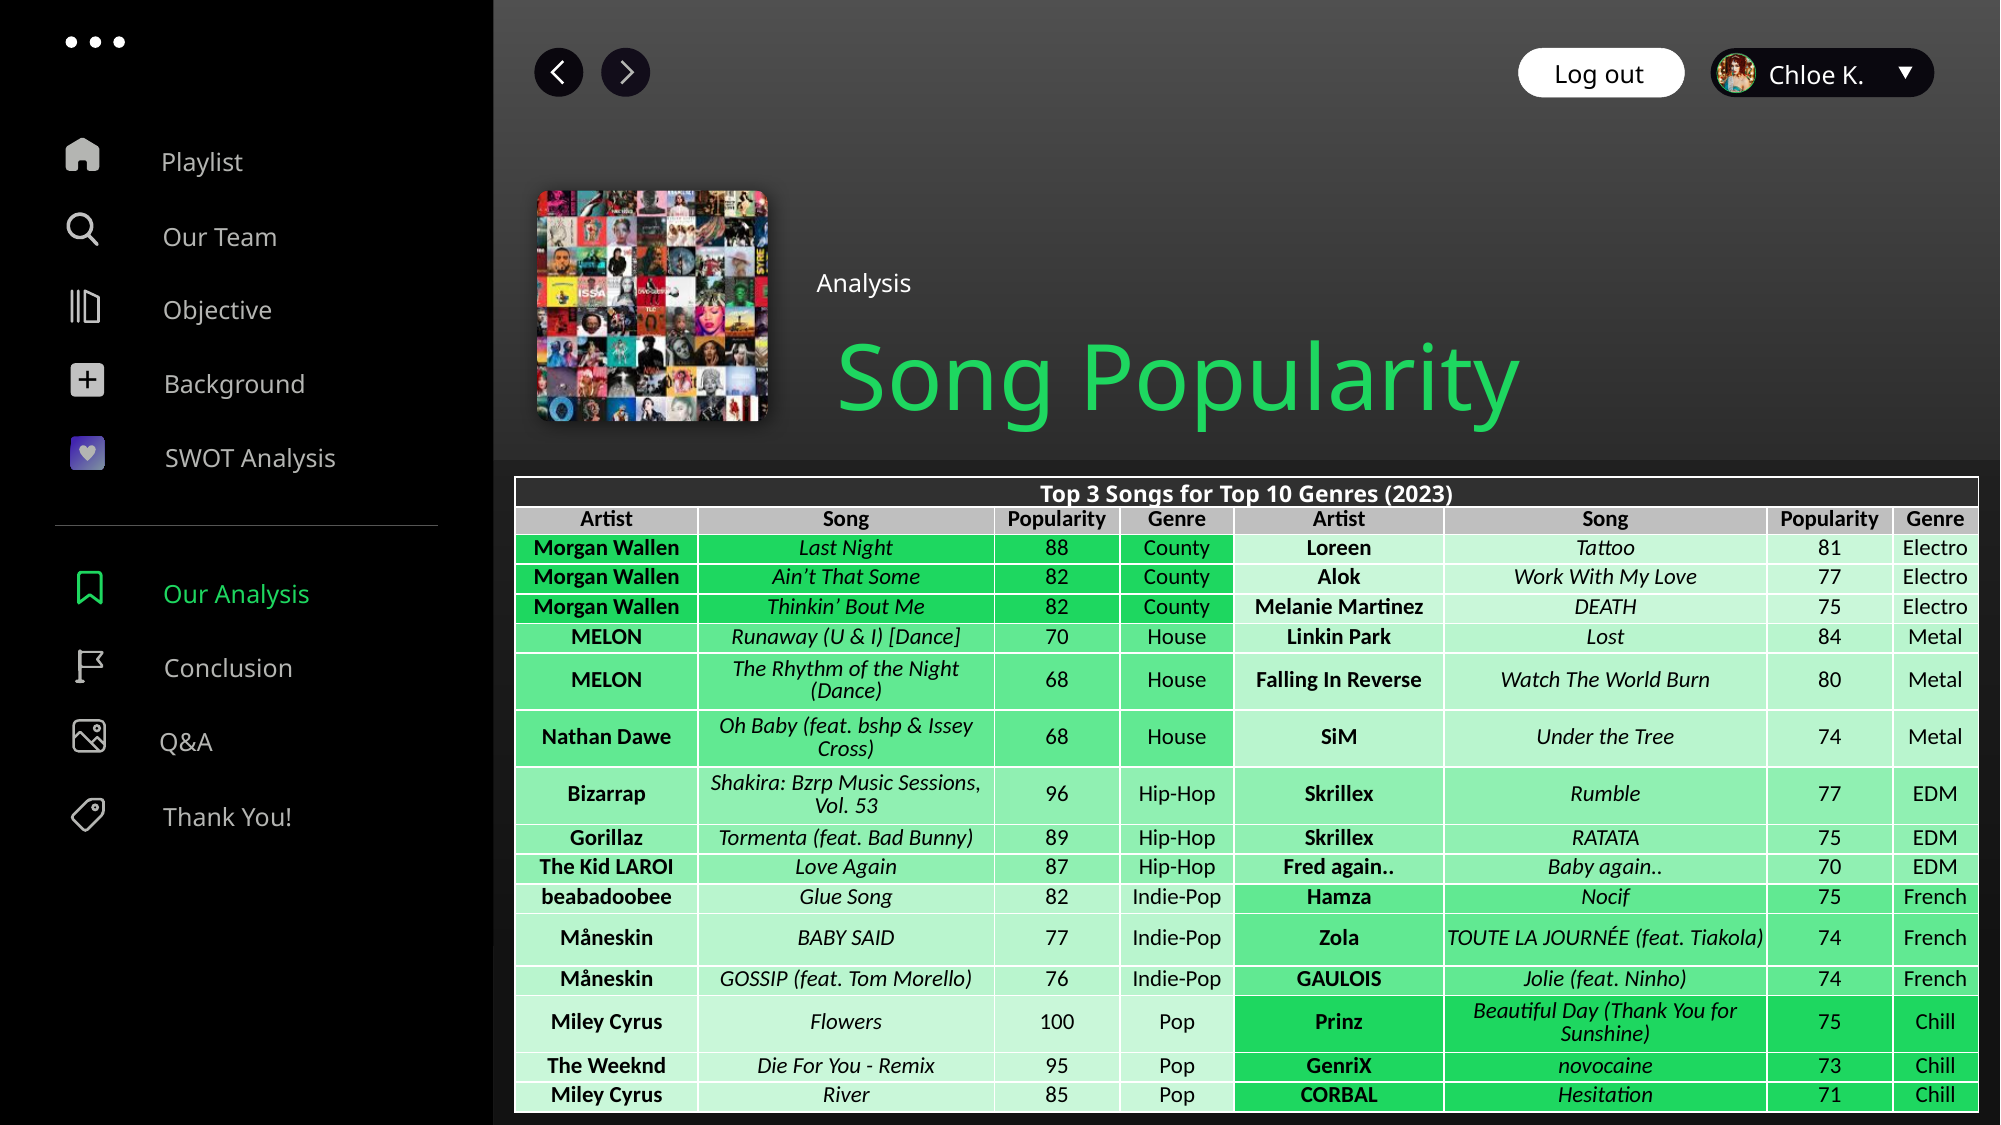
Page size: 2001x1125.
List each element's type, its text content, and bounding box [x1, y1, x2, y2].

table_cell Morgan Wallen [516, 565, 697, 593]
table_cell 75 [1768, 996, 1892, 1052]
table_cell Artist [1235, 508, 1443, 534]
table_cell Måneskin [516, 914, 697, 965]
table_cell Under the Tree [1445, 711, 1766, 766]
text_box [534, 47, 584, 97]
table_cell 77 [1768, 768, 1892, 824]
table_cell 85 [995, 1083, 1119, 1111]
table_header Top 3 Songs for Top 10 Genres (2023) [516, 478, 1978, 506]
table_cell 68 [995, 654, 1119, 709]
table_cell novocaine [1445, 1053, 1766, 1081]
table_cell Pop [1121, 996, 1233, 1052]
table_cell Beautiful Day (Thank You for Sunshine) [1445, 996, 1766, 1052]
table_cell River [699, 1083, 994, 1111]
table_cell Loreen [1235, 535, 1443, 563]
table_cell MELON [516, 654, 697, 709]
text_box Log out [1539, 51, 1660, 96]
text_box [70, 289, 100, 324]
table_cell Falling In Reverse [1235, 654, 1443, 709]
table_cell Miley Cyrus [516, 996, 697, 1052]
table_cell 82 [995, 885, 1119, 913]
text_box [0, 0, 494, 1125]
table_cell EDM [1894, 825, 1978, 853]
text_box Our Team [147, 213, 293, 259]
text_box Analysis [801, 259, 927, 305]
table_cell Gorillaz [516, 825, 697, 853]
table_cell 75 [1768, 825, 1892, 853]
table_cell Miley Cyrus [516, 1083, 697, 1111]
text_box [65, 36, 125, 48]
table_cell GenriX [1235, 1053, 1443, 1081]
text_box [65, 137, 100, 171]
table_cell Prinz [1235, 996, 1443, 1052]
text_box Conclusion [149, 645, 309, 690]
table_cell Rumble [1445, 768, 1766, 824]
table_cell Metal [1894, 711, 1978, 766]
table_cell 71 [1768, 1083, 1892, 1111]
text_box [70, 797, 105, 832]
table_cell 96 [995, 768, 1119, 824]
table_cell Hamza [1235, 885, 1443, 913]
table_cell French [1894, 885, 1978, 913]
table_cell Skrillex [1235, 825, 1443, 853]
table_cell Last Night [699, 535, 994, 563]
table_cell RATATA [1445, 825, 1766, 853]
table_cell EDM [1894, 768, 1978, 824]
text_box [494, 460, 2000, 1125]
table_cell Pop [1121, 1083, 1233, 1111]
table_cell Hip-Hop [1121, 825, 1233, 853]
table_cell Jolie (feat. Ninho) [1445, 967, 1766, 995]
table_cell EDM [1894, 855, 1978, 883]
table_cell House [1121, 711, 1233, 766]
table_cell 84 [1768, 624, 1892, 652]
text_box Background [148, 361, 322, 406]
table_cell County [1121, 565, 1233, 593]
text_box Objective [148, 287, 288, 333]
text_box [1896, 65, 1915, 82]
table_cell House [1121, 654, 1233, 709]
table_cell 77 [995, 914, 1119, 965]
table_cell Linkin Park [1235, 624, 1443, 652]
table_cell The Weeknd [516, 1053, 697, 1081]
table_cell Work With My Love [1445, 565, 1766, 593]
text_box [1709, 55, 1716, 90]
table_cell Glue Song [699, 885, 994, 913]
picture [536, 190, 768, 422]
table_cell Morgan Wallen [516, 595, 697, 623]
table_cell Chill [1894, 1053, 1978, 1081]
table_cell 95 [995, 1053, 1119, 1081]
table_cell 76 [995, 967, 1119, 995]
table_cell 70 [1768, 855, 1892, 883]
table_cell Electro [1894, 535, 1978, 563]
table_cell County [1121, 595, 1233, 623]
table_cell MELON [516, 624, 697, 652]
table_cell Melanie Martinez [1235, 595, 1443, 623]
table_cell Zola [1235, 914, 1443, 965]
table_cell Indie-Pop [1121, 967, 1233, 995]
table_cell Baby again.. [1445, 855, 1766, 883]
table_cell Electro [1894, 565, 1978, 593]
table_cell 74 [1768, 914, 1892, 965]
table_cell 75 [1768, 885, 1892, 913]
table_cell 100 [995, 996, 1119, 1052]
table_cell 89 [995, 825, 1119, 853]
table_cell Thinkin’ Bout Me [699, 595, 994, 623]
table_cell Die For You - Remix [699, 1053, 994, 1081]
table_cell 73 [1768, 1053, 1892, 1081]
table_cell 68 [995, 711, 1119, 766]
table_cell Tormenta (feat. Bad Bunny) [699, 825, 994, 853]
table_cell Bizarrap [516, 768, 697, 824]
table_cell Måneskin [516, 967, 697, 995]
table_cell 74 [1768, 711, 1892, 766]
table_cell Artist [516, 508, 697, 534]
table_cell Flowers [699, 996, 994, 1052]
table_cell Hesitation [1445, 1083, 1766, 1111]
table_cell Chill [1894, 996, 1978, 1052]
table_cell TOUTE LA JOURNÉE (feat. Tiakola) [1445, 914, 1766, 965]
table_cell The Kid LAROI [516, 855, 697, 883]
table_cell Love Again [699, 855, 994, 883]
table_cell 82 [995, 595, 1119, 623]
table_cell Hip-Hop [1121, 768, 1233, 824]
table_cell 77 [1768, 565, 1892, 593]
table_cell 74 [1768, 967, 1892, 995]
table_cell 88 [995, 535, 1119, 563]
text_box Song Popularity [822, 311, 1536, 437]
text_box Playlist [146, 138, 259, 184]
table_cell Chill [1894, 1083, 1978, 1111]
table_cell 70 [995, 624, 1119, 652]
table_cell Nathan Dawe [516, 711, 697, 766]
text_box [1517, 47, 1686, 99]
table_cell Genre [1121, 508, 1233, 534]
text_box [66, 212, 99, 246]
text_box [601, 47, 651, 97]
table_cell Nocif [1445, 885, 1766, 913]
table_cell 80 [1768, 654, 1892, 709]
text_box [72, 719, 106, 753]
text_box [70, 436, 105, 470]
text_box [1718, 47, 1936, 99]
table_cell Hip-Hop [1121, 855, 1233, 883]
table_cell Electro [1894, 595, 1978, 623]
table_cell Pop [1121, 1053, 1233, 1081]
text_box Our Analysis [148, 570, 326, 616]
table_cell Genre [1894, 508, 1978, 534]
table_cell French [1894, 967, 1978, 995]
table_cell Morgan Wallen [516, 535, 697, 563]
table_cell Fred again.. [1235, 855, 1443, 883]
table_cell GAULOIS [1235, 967, 1443, 995]
text_box Thank You! [148, 793, 308, 839]
table_cell Tattoo [1445, 535, 1766, 563]
table_cell 81 [1768, 535, 1892, 563]
table_cell Shakira: Bzrp Music Sessions, Vol. 53 [699, 768, 994, 824]
table_cell DEATH [1445, 595, 1766, 623]
table_cell County [1121, 535, 1233, 563]
text_box [74, 649, 104, 684]
table_cell Song [1445, 508, 1766, 534]
table_cell French [1894, 914, 1978, 965]
table_cell beabadoobee [516, 885, 697, 913]
table_cell Metal [1894, 624, 1978, 652]
table_cell 87 [995, 855, 1119, 883]
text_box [70, 363, 105, 397]
table_cell Indie-Pop [1121, 914, 1233, 965]
table_cell 82 [995, 565, 1119, 593]
table_cell Alok [1235, 565, 1443, 593]
text_box Chloe K. [1754, 52, 1880, 97]
text_box [77, 570, 103, 605]
table_cell BABY SAID [699, 914, 994, 965]
table_cell Lost [1445, 624, 1766, 652]
table_cell Skrillex [1235, 768, 1443, 824]
table_cell Metal [1894, 654, 1978, 709]
table_cell SiM [1235, 711, 1443, 766]
text_box Q&A [144, 719, 228, 764]
table_cell Runaway (U & I) [Dance] [699, 624, 994, 652]
table_cell Indie-Pop [1121, 885, 1233, 913]
table_cell Song [699, 508, 994, 534]
table_cell Popularity [995, 508, 1119, 534]
table_cell Oh Baby (feat. bshp & Issey Cross) [699, 711, 994, 766]
table_cell Ain’t That Some [699, 565, 994, 593]
table_cell Popularity [1768, 508, 1892, 534]
table_cell Watch The World Burn [1445, 654, 1766, 709]
table_cell The Rhythm of the Night (Dance) [699, 654, 994, 709]
text_box SWOT Analysis [150, 434, 352, 480]
table_cell 75 [1768, 595, 1892, 623]
table_cell CORBAL [1235, 1083, 1443, 1111]
picture [1716, 53, 1756, 93]
table_cell House [1121, 624, 1233, 652]
table_cell GOSSIP (feat. Tom Morello) [699, 967, 994, 995]
